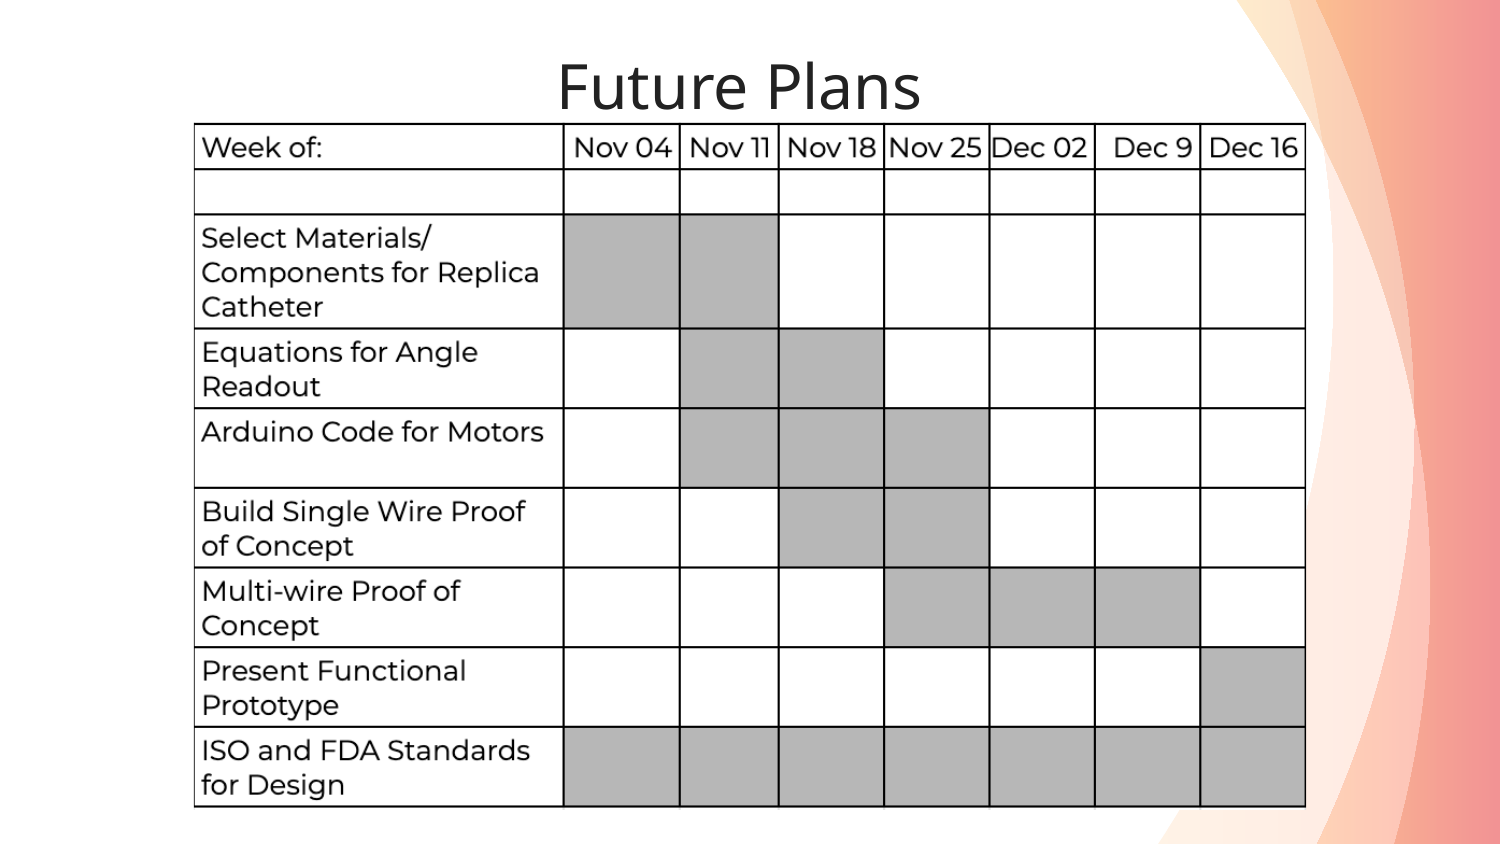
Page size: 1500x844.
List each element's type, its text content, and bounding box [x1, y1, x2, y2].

picture [193, 121, 1307, 810]
title Future Plans [556, 0, 943, 120]
